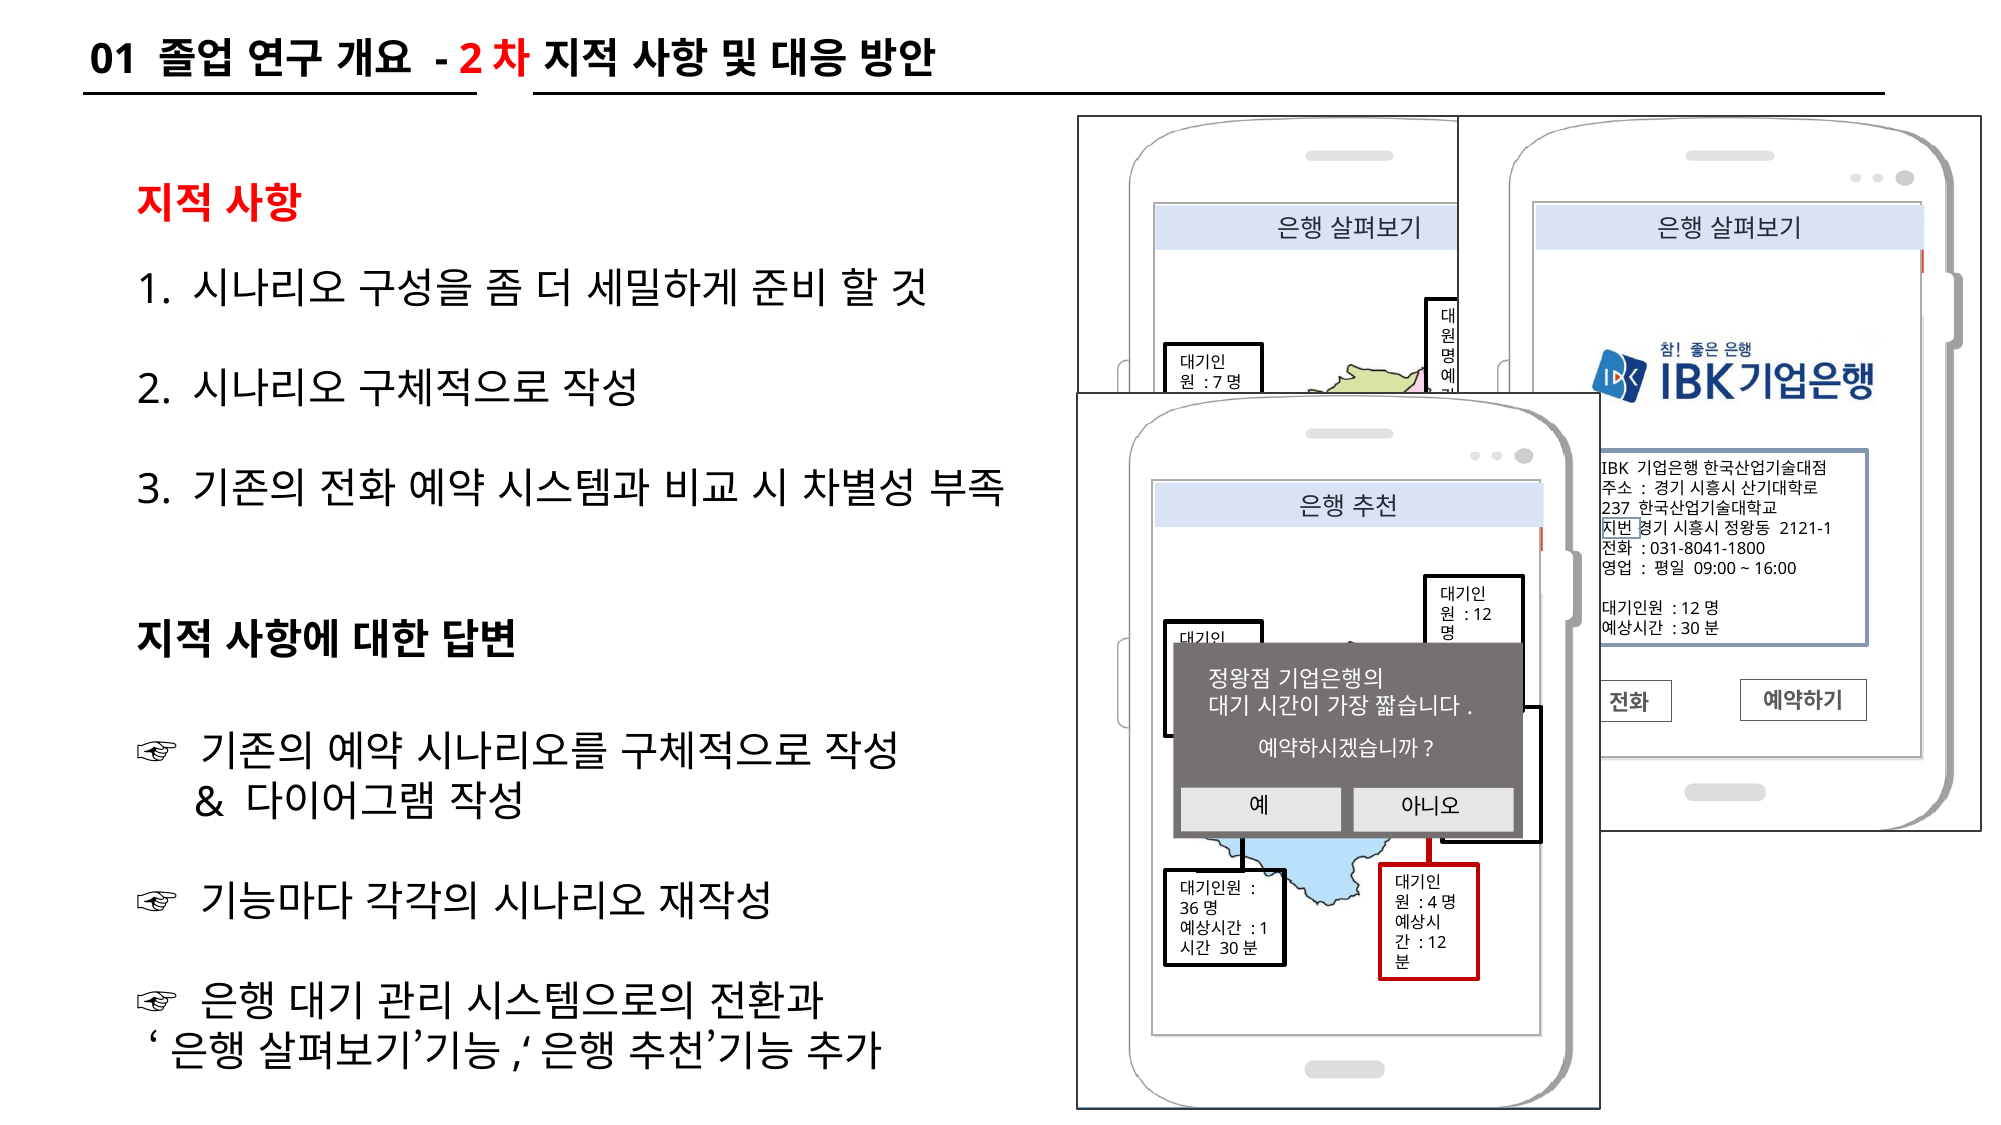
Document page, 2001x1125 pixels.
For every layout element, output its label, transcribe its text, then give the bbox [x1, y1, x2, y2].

text_box 지적 사항 1. 시나리오 구성을 좀 더 세밀하게 준비 할 것 2. 시나리오 구체적으로 작성 3. 기존의 전화 예약 시스템과 비교 시 차별성 부족 지적 사항에 대한 답변 ☞ 기존의 예약 시나리오를 구체적으로 작성 & 다이어그램 작성 ☞ 기능마다 각각의 시나리오 재작성 ☞ 은행 대기 관리 시스템으로의 전환과 ‘은행 살펴보기’기능,‘은행 추천’기능 추가 [122, 169, 1266, 1125]
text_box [1458, 116, 1981, 831]
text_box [1078, 116, 1458, 394]
text_box 01 졸업 연구 개요 - 2차 지적 사항 및 대응 방안 [75, 24, 985, 89]
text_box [1078, 394, 1600, 1108]
